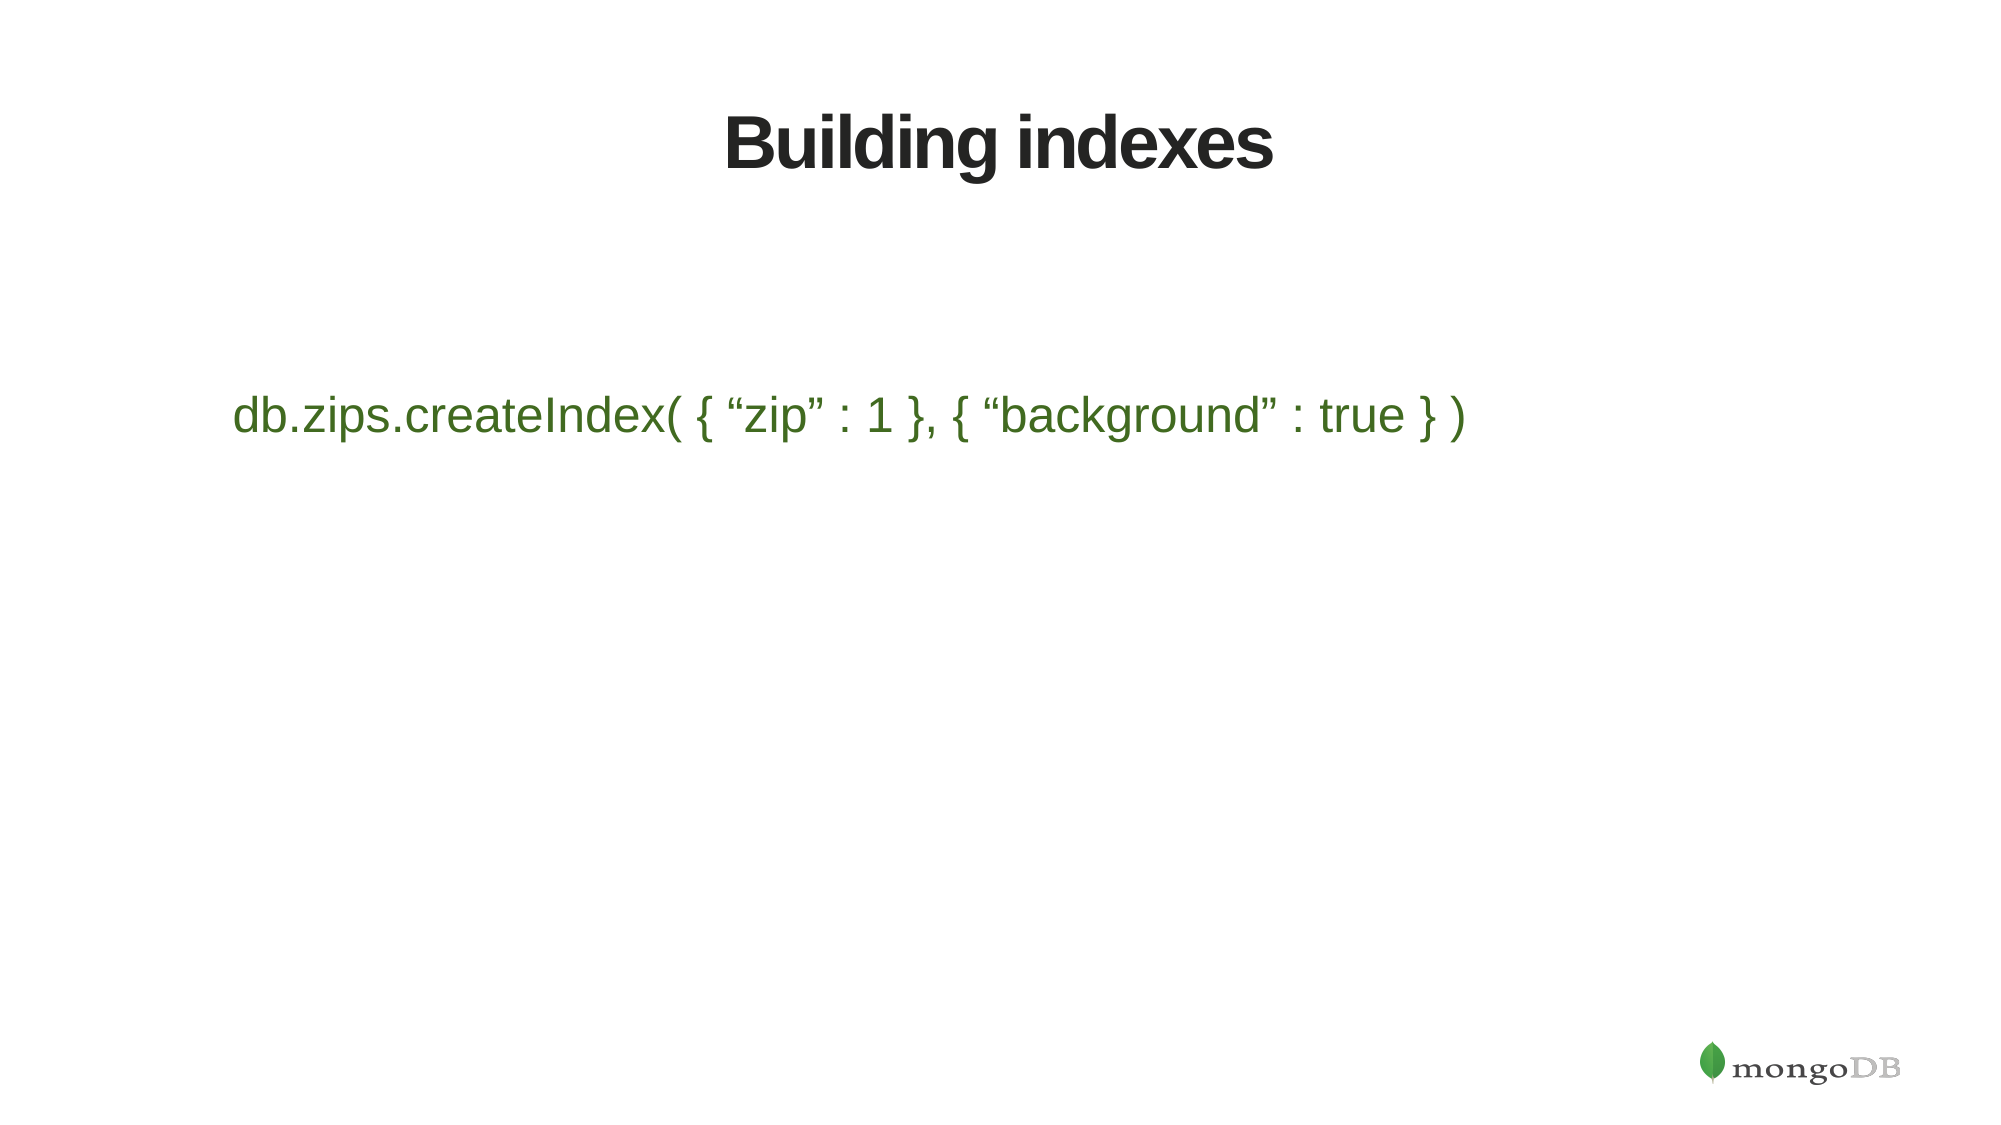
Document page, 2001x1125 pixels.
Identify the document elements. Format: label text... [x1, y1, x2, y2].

text_box db.zips.createIndex( { “zip” : 1 }, { “background” : true } ) [217, 374, 1484, 450]
title Building indexes [99, 45, 1900, 233]
